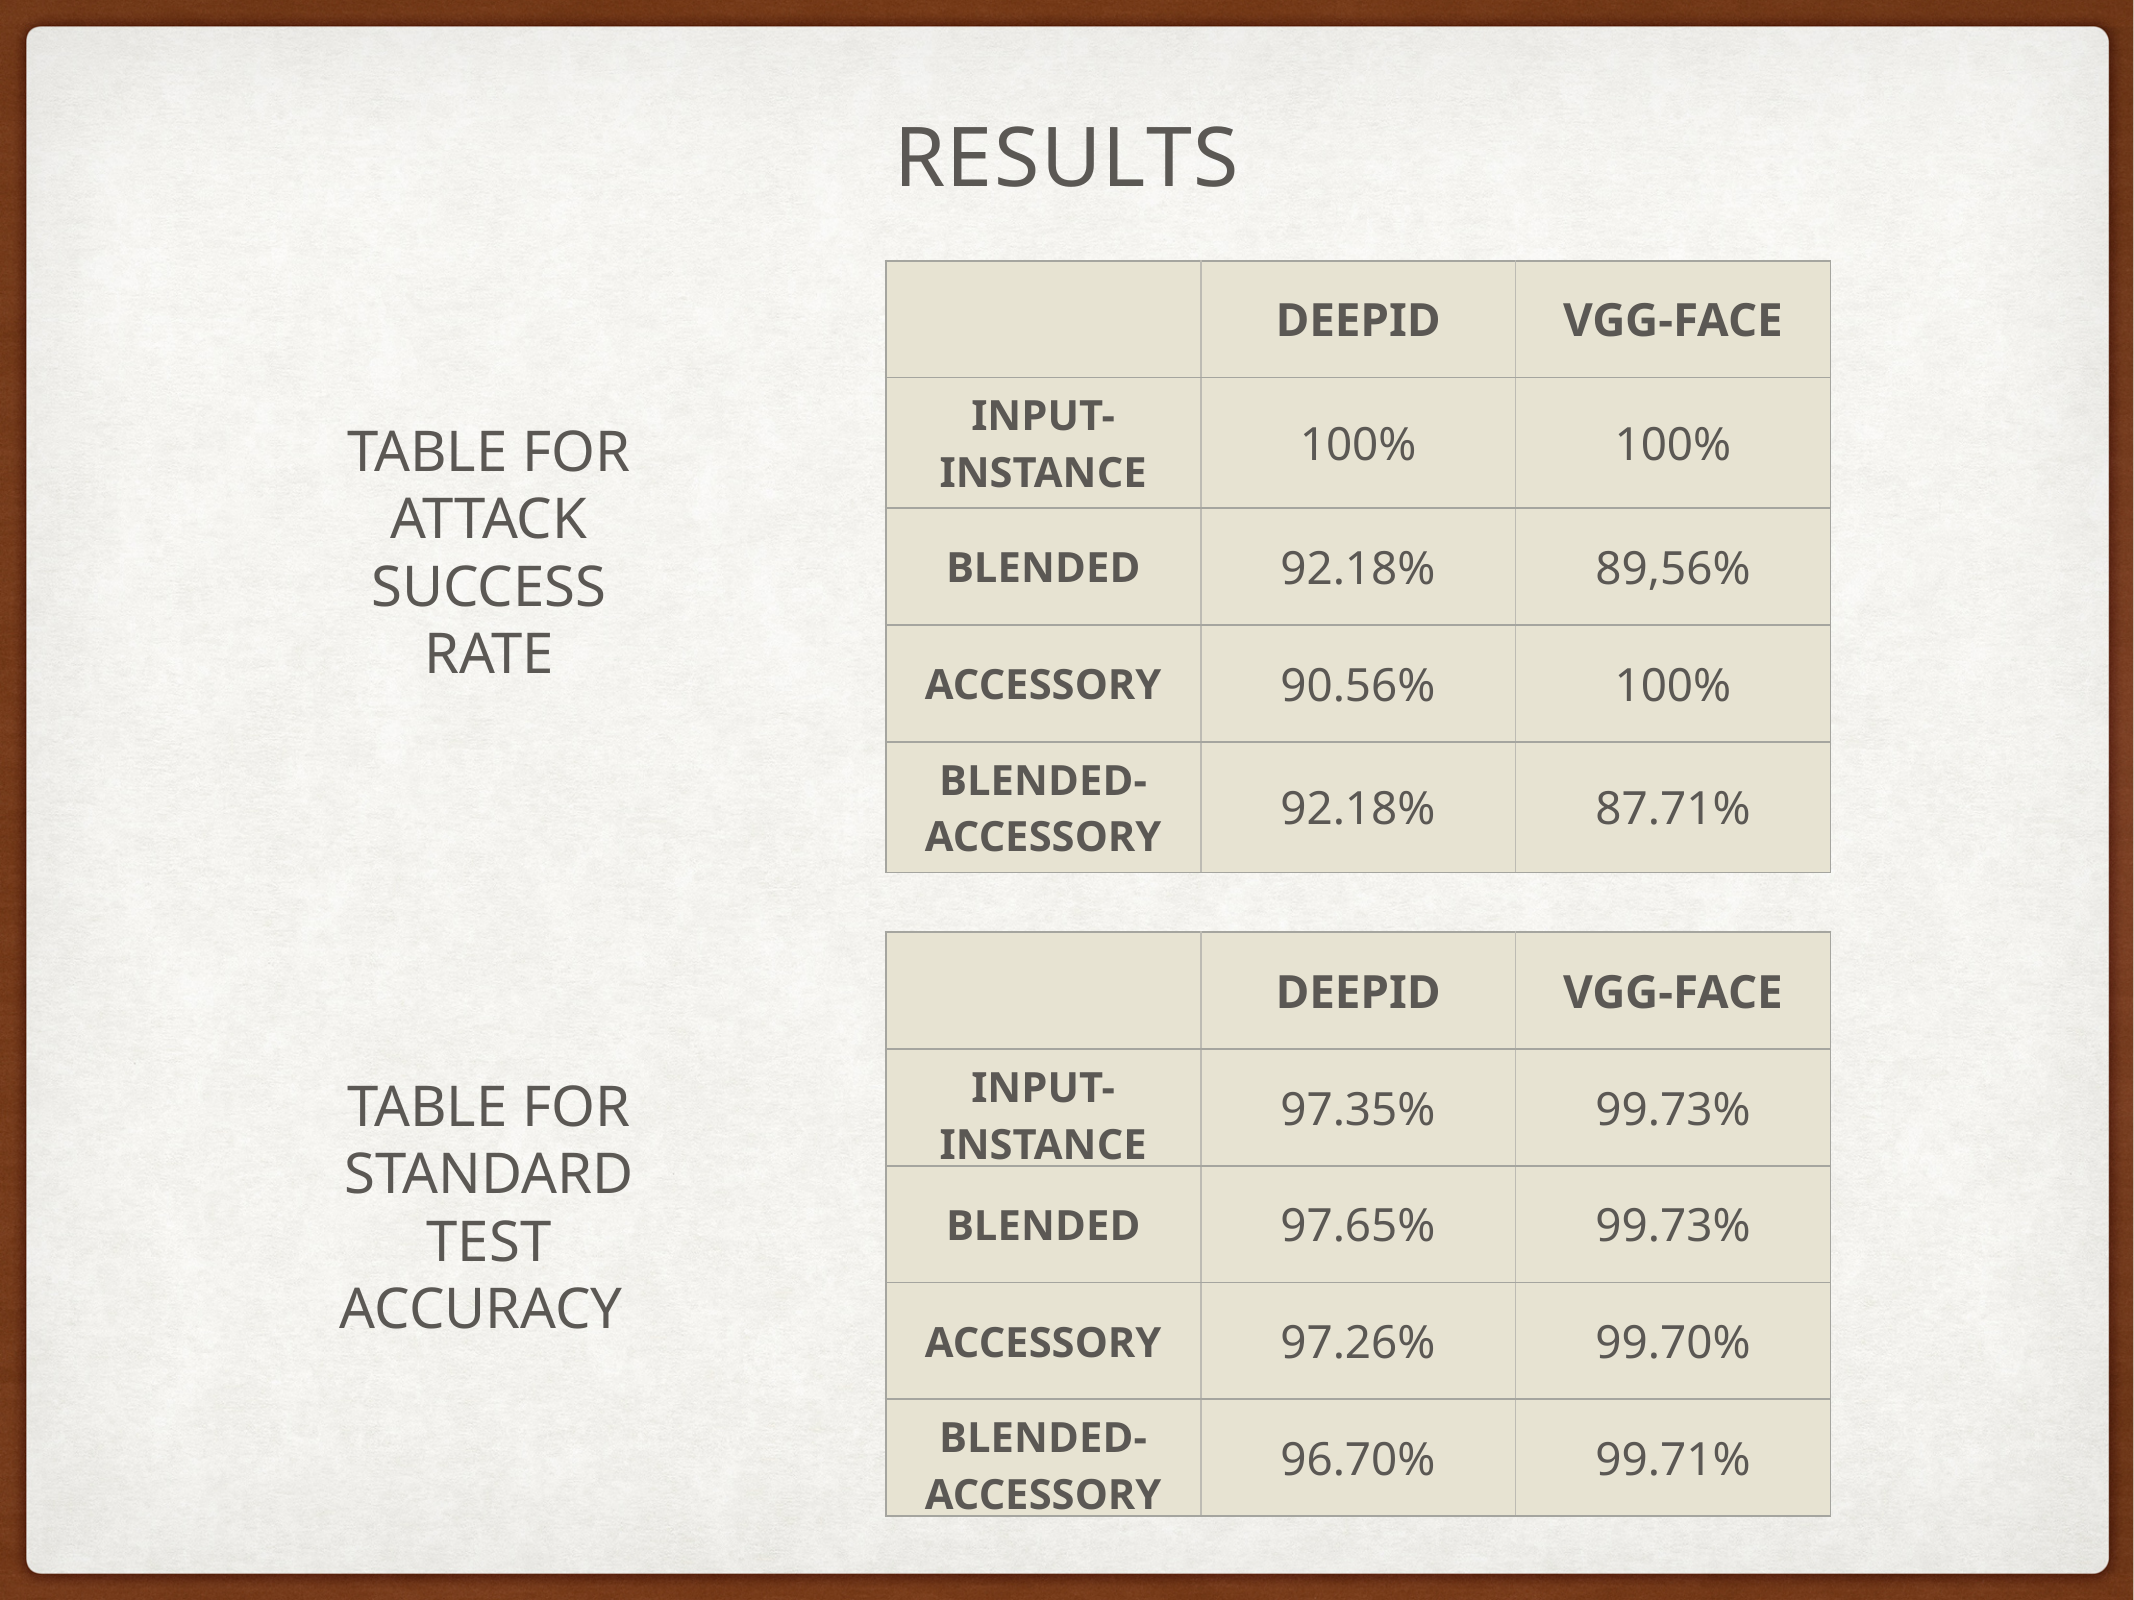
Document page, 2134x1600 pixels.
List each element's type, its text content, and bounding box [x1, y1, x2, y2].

table_cell 100% [1516, 626, 1830, 741]
table_cell 89,56% [1516, 509, 1830, 624]
text_box TABLE FOR ATTACK SUCCESS RATE [314, 406, 664, 694]
table_cell BLENDED [887, 1167, 1200, 1282]
table_cell 96.70% [1202, 1400, 1515, 1515]
table_cell 100% [1202, 378, 1515, 507]
table_header DEEPID [1202, 262, 1515, 377]
table_cell 97.35% [1202, 1050, 1515, 1165]
title RESULTS [109, 95, 2024, 220]
table_cell BLENDED-ACCESSORY [887, 1400, 1200, 1515]
table_header DEEPID [1202, 933, 1515, 1048]
table_cell INPUT-INSTANCE [887, 378, 1200, 507]
table_cell 99.73% [1516, 1167, 1830, 1282]
table_cell INPUT-INSTANCE [887, 1050, 1200, 1165]
table_header [887, 933, 1200, 1048]
table_cell 100% [1516, 378, 1830, 507]
table_cell BLENDED-ACCESSORY [887, 743, 1200, 872]
table_cell ACCESSORY [887, 626, 1200, 741]
table_cell 92.18% [1202, 743, 1515, 872]
table_cell 99.71% [1516, 1400, 1830, 1515]
table_cell 99.73% [1516, 1050, 1830, 1165]
table_header [887, 262, 1200, 377]
table_cell 92.18% [1202, 509, 1515, 624]
table_header VGG-FACE [1516, 933, 1830, 1048]
table_cell 87.71% [1516, 743, 1830, 872]
table_cell 97.65% [1202, 1167, 1515, 1282]
text_box TABLE FOR STANDARD TEST ACCURACY [314, 1061, 664, 1349]
table_cell 97.26% [1202, 1283, 1515, 1398]
picture [0, 0, 2134, 1600]
table_cell 99.70% [1516, 1283, 1830, 1398]
table_header VGG-FACE [1516, 262, 1830, 377]
table_cell ACCESSORY [887, 1283, 1200, 1398]
table_cell BLENDED [887, 509, 1200, 624]
table_cell 90.56% [1202, 626, 1515, 741]
